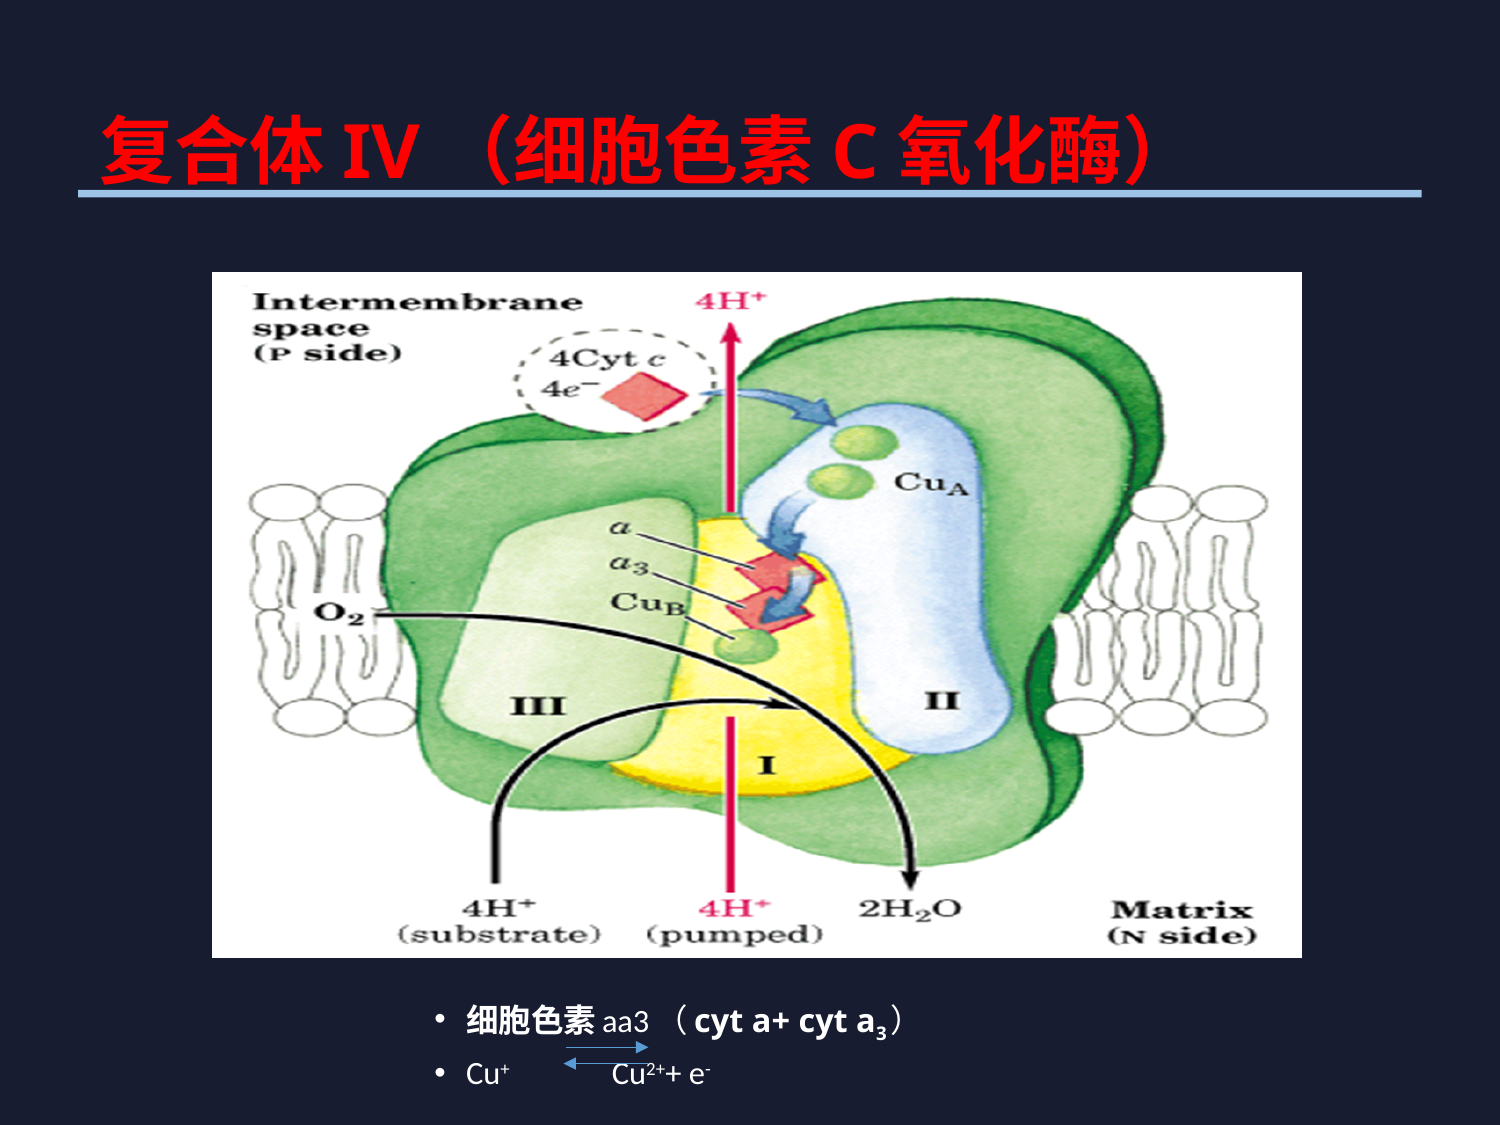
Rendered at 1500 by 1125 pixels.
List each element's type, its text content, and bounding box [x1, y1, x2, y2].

text_box 复合体IV（细胞色素C氧化酶） [84, 96, 1212, 201]
picture [212, 272, 1302, 958]
list 细胞色素aa3（cyt a+ cyt a3） Cu+ Cu2++ e- [419, 993, 1025, 1102]
